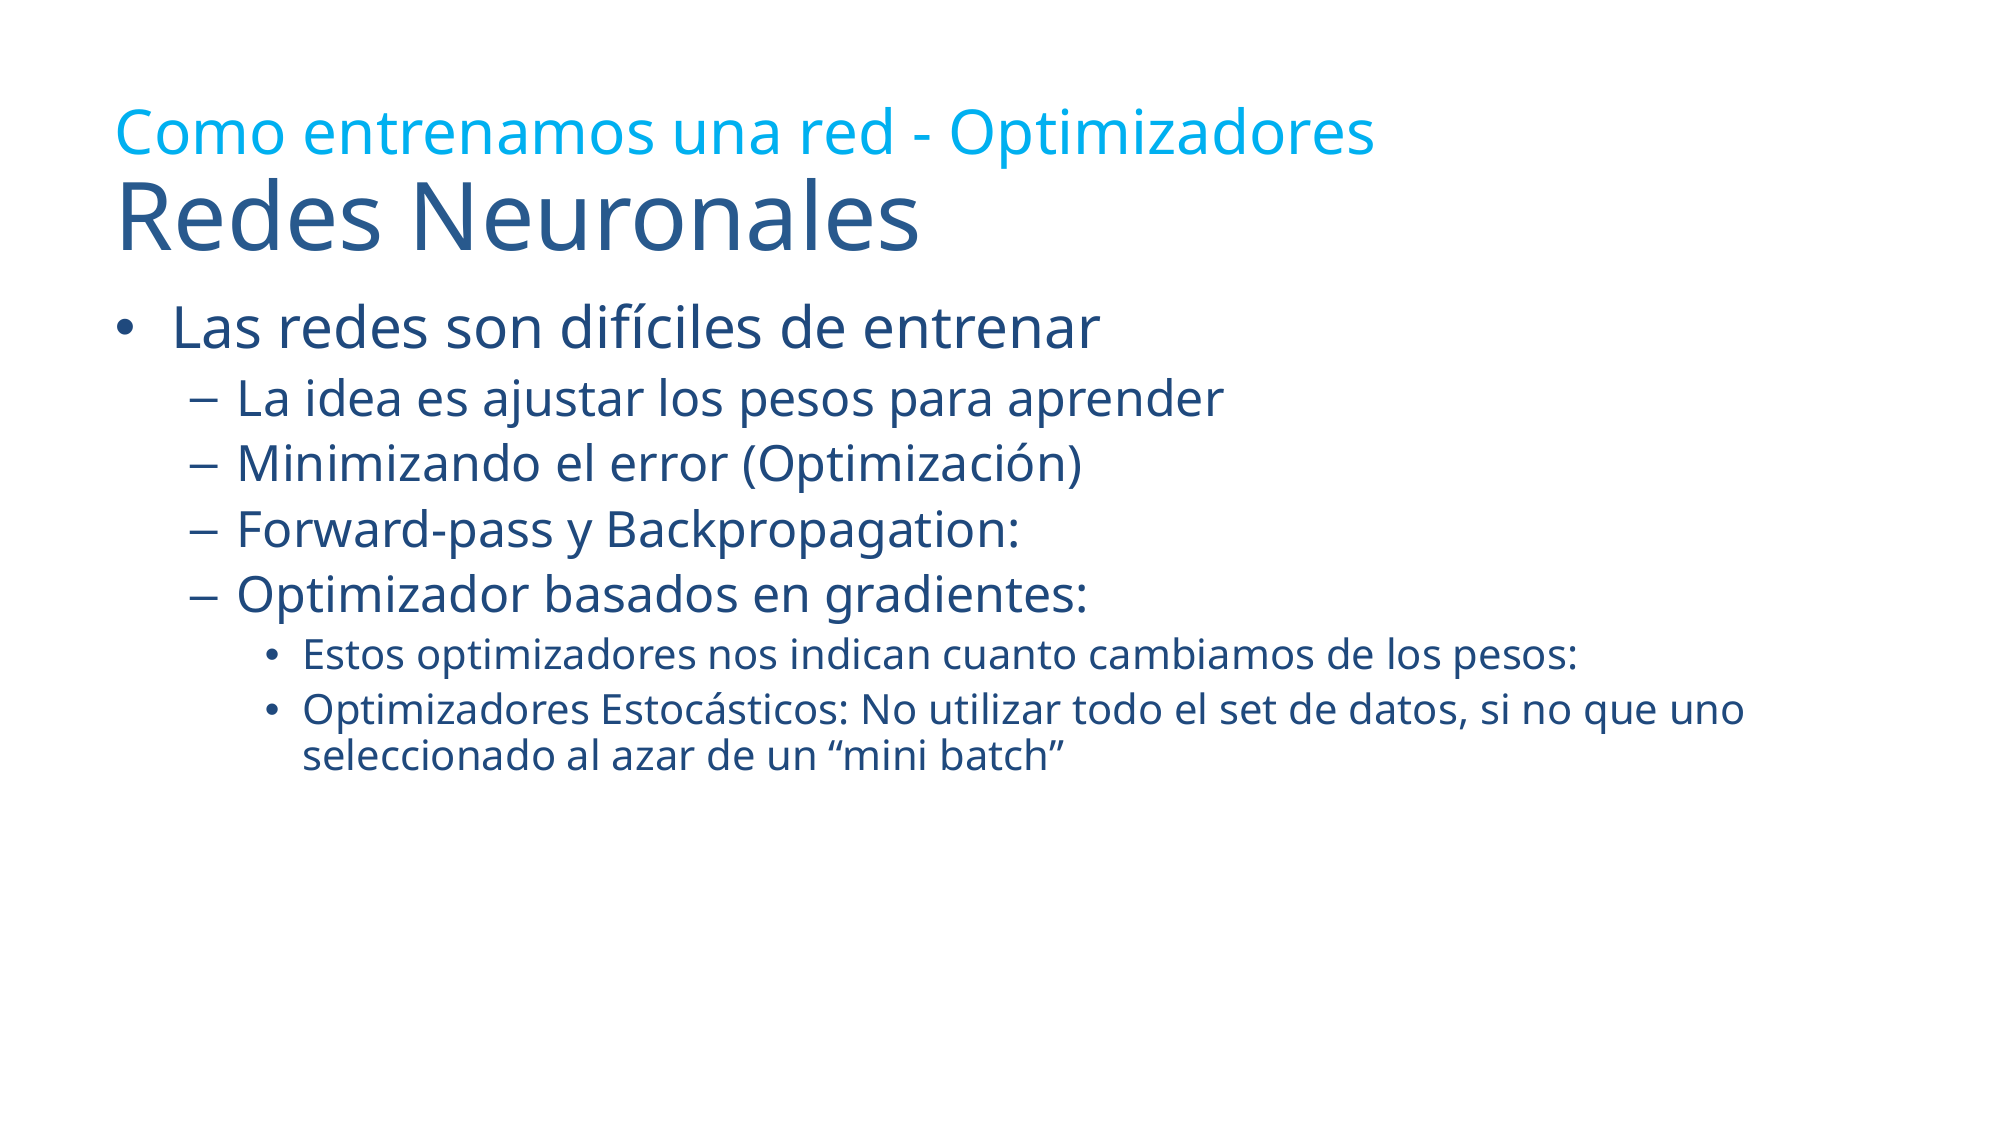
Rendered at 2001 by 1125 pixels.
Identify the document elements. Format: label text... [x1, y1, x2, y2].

title Redes Neuronales [99, 160, 1900, 279]
list Las redes son difíciles de entrenar La idea es ajustar los pesos para aprender Minimizando el error (Optimización) Forward-pass y Backpropagation: Optimizador basados en gradientes: Estos optimizadores nos indican cuanto cambiamos de los pesos: Optimizadores Estocásticos: No utilizar todo el set de datos, si no que uno seleccionado al azar de un “mini batch” [99, 290, 1900, 976]
list Como entrenamos una red - Optimizadores [99, 93, 1896, 177]
